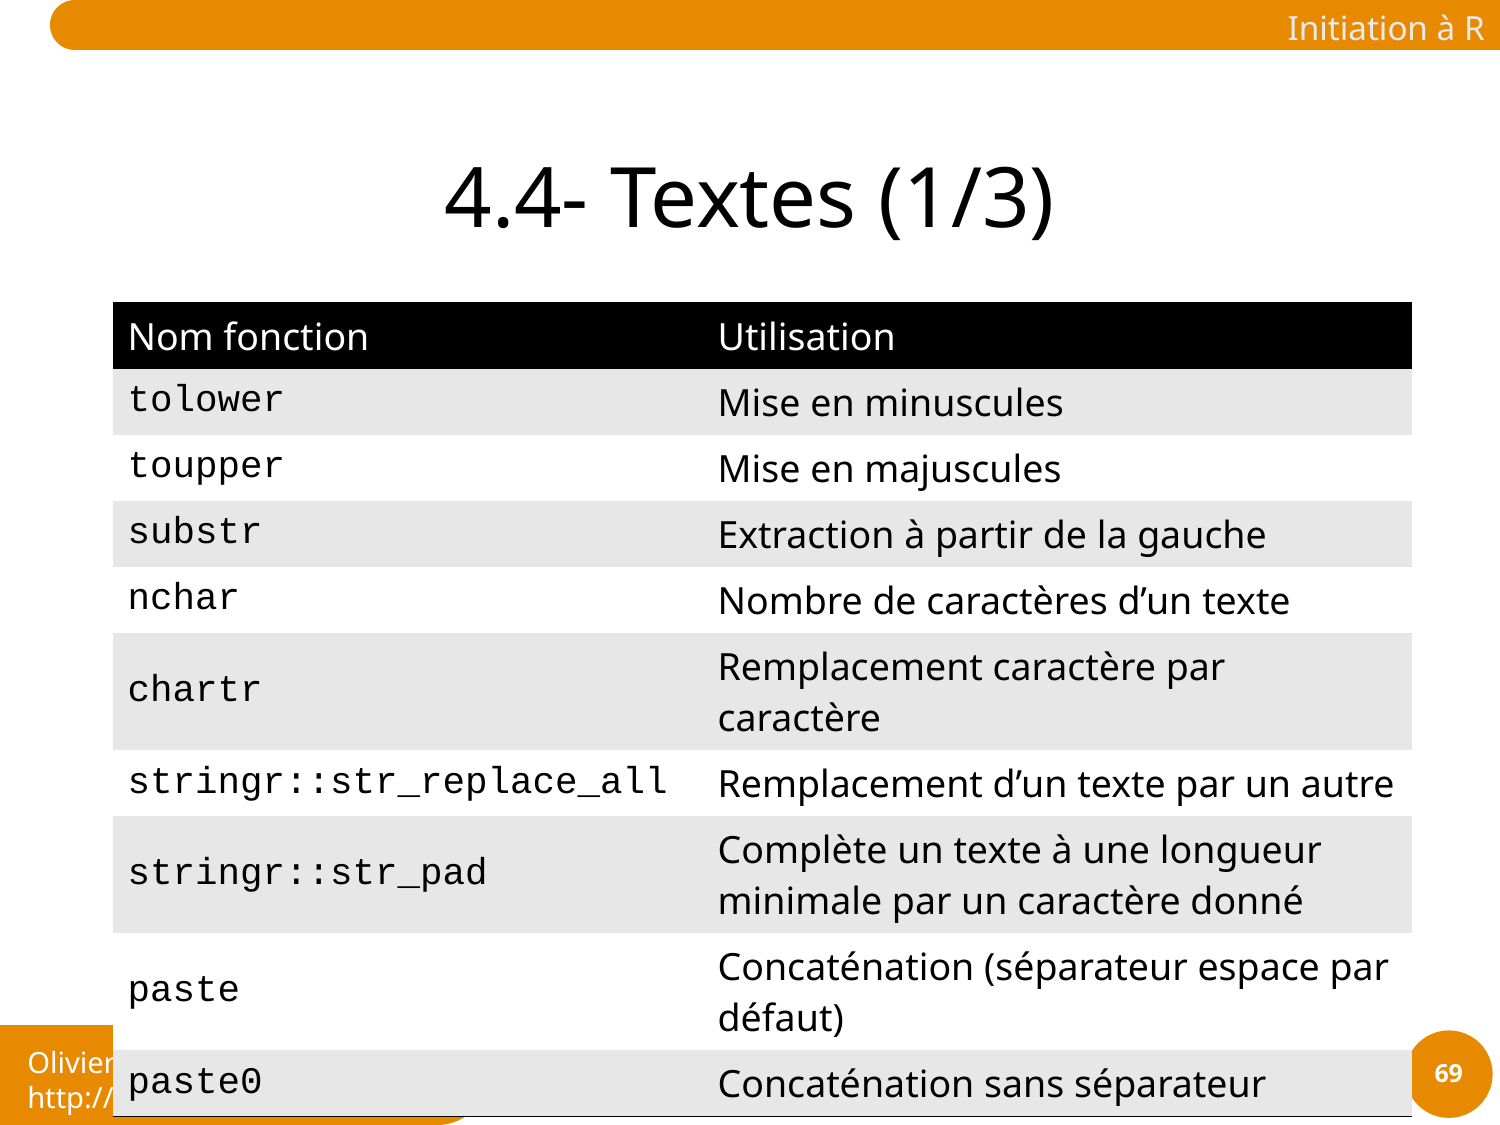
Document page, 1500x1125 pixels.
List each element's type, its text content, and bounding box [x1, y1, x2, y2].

table_cell Nombre de caractères d’un texte [703, 567, 1412, 633]
table_cell stringr::str_replace_all [113, 750, 703, 816]
table_header Utilisation [703, 304, 1412, 369]
table_cell nchar [113, 567, 703, 633]
table_cell paste0 [113, 1050, 703, 1116]
table_header Nom fonction [113, 304, 703, 369]
table_cell Complète un texte à une longueur minimale par un caractère donné [703, 816, 1412, 933]
table_cell Mise en minuscules [703, 369, 1412, 435]
table_cell toupper [113, 435, 703, 501]
table_cell Concaténation sans séparateur [703, 1050, 1412, 1116]
table_cell tolower [113, 369, 703, 435]
table_cell stringr::str_pad [113, 816, 703, 933]
title 4.4- Textes (1/3) [112, 99, 1388, 288]
table_cell Remplacement d’un texte par un autre [703, 750, 1412, 816]
table_cell paste [113, 933, 703, 1050]
table_cell substr [113, 501, 703, 567]
table_cell Remplacement caractère par caractère [703, 633, 1412, 750]
table_cell Extraction à partir de la gauche [703, 501, 1412, 567]
table_cell chartr [113, 633, 703, 750]
table_cell Concaténation (séparateur espace par défaut) [703, 933, 1412, 1050]
table_cell Mise en majuscules [703, 435, 1412, 501]
